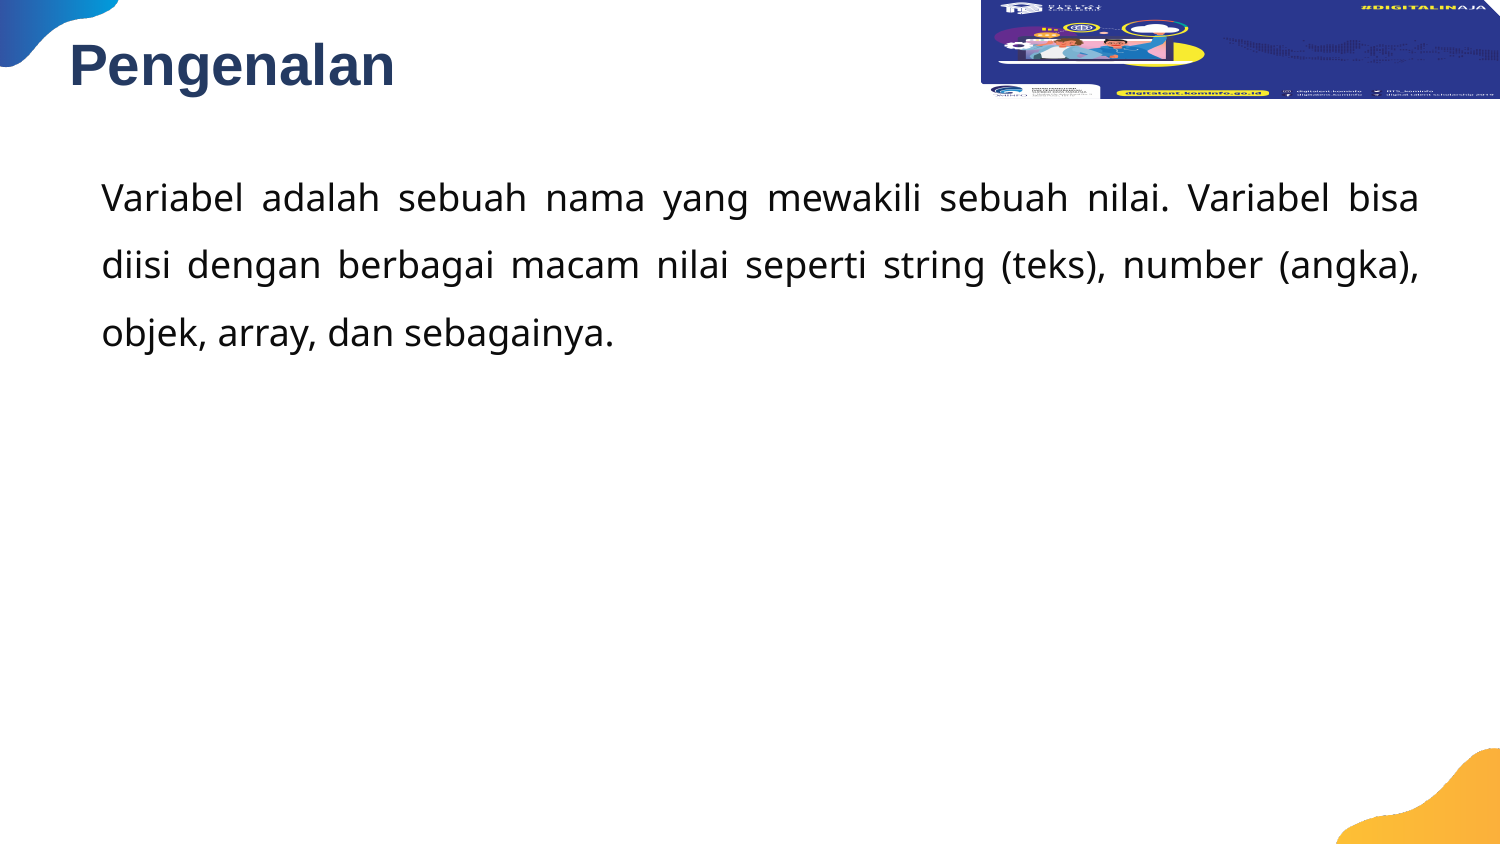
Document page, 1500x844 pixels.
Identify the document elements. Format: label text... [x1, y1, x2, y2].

picture [1334, 740, 1500, 844]
picture [980, 0, 1500, 100]
picture [0, 0, 120, 73]
text_box Pengenalan [54, 19, 977, 105]
text_box Variabel adalah sebuah nama yang mewakili sebuah nilai. Variabel bisa diisi dengan berbagai macam nilai seperti string (teks), number (angka), objek, array, dan sebagainya. [54, 143, 1436, 362]
